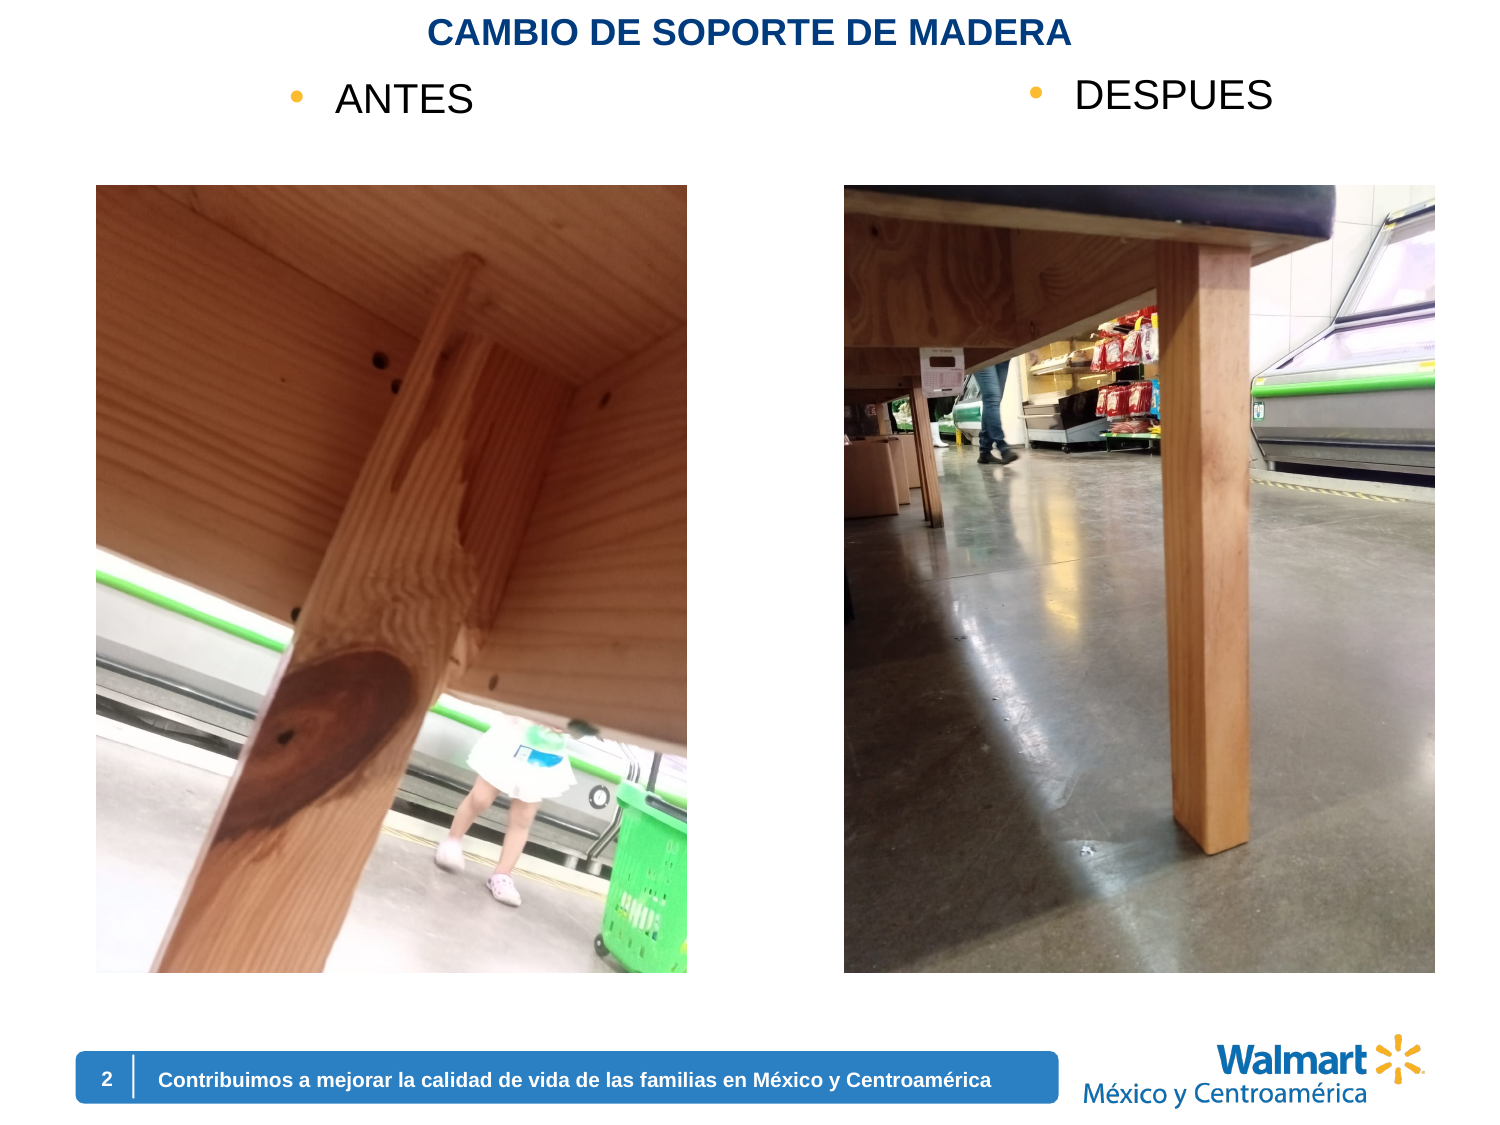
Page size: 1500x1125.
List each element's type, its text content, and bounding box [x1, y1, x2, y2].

picture [95, 184, 687, 973]
picture [843, 184, 1436, 973]
title CAMBIO DE SOPORTE DE MADERA [74, 0, 1426, 61]
picture [1084, 1034, 1425, 1109]
text_box DESPUES [844, 60, 1457, 186]
footer Contribuimos a mejorar la calidad de vida de las familias en México y Centroamérica [142, 1058, 1024, 1093]
text_box ANTES [74, 71, 688, 197]
